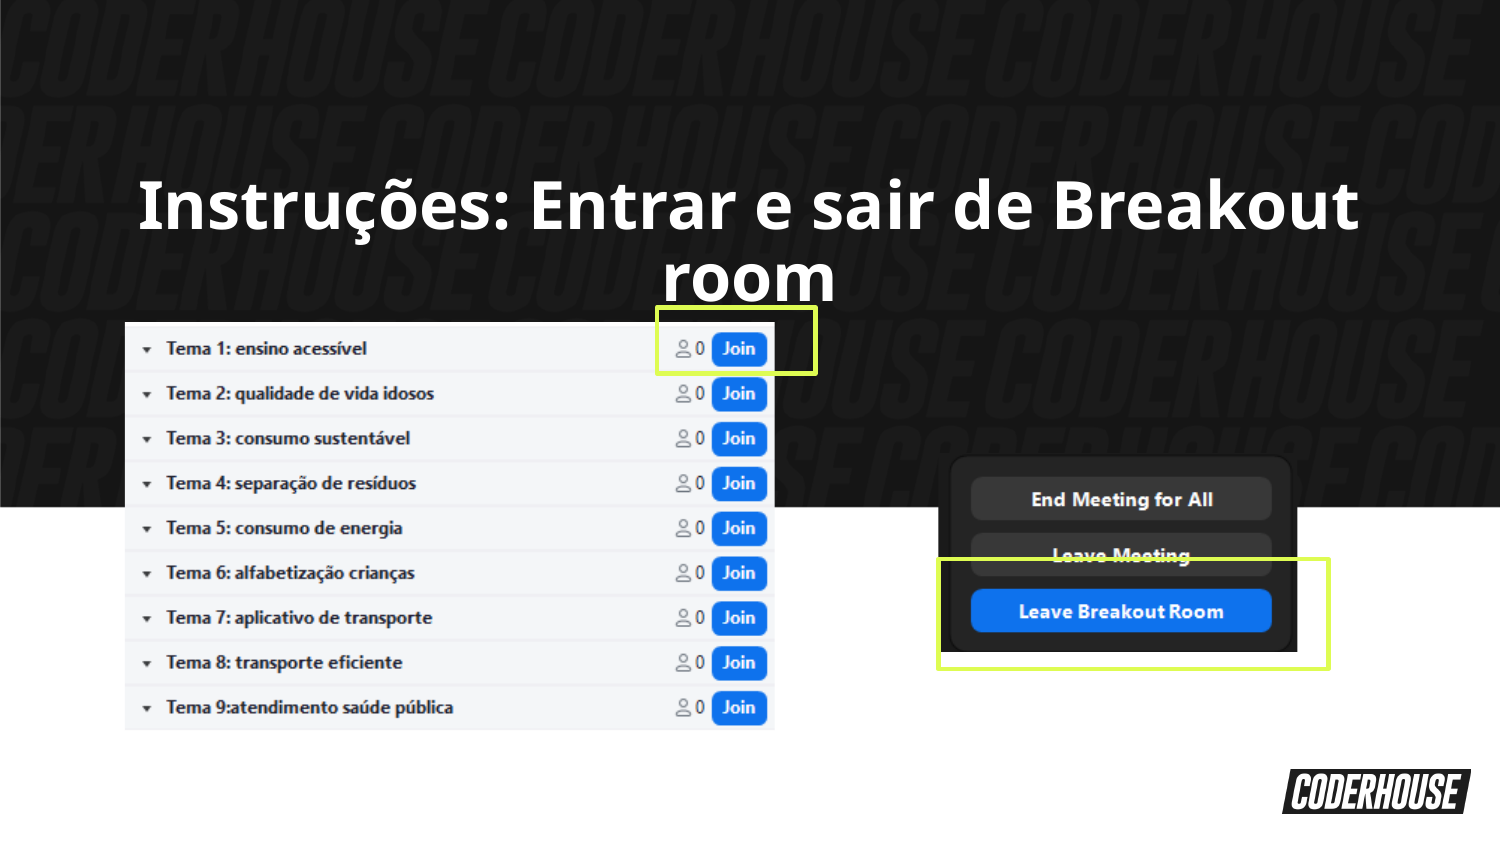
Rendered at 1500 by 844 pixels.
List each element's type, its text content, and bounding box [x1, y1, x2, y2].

picture [0, 0, 1500, 844]
text_box [656, 307, 816, 374]
text_box [938, 559, 1329, 669]
text_box Instruções: Entrar e sair de Breakout room [48, 157, 1452, 331]
